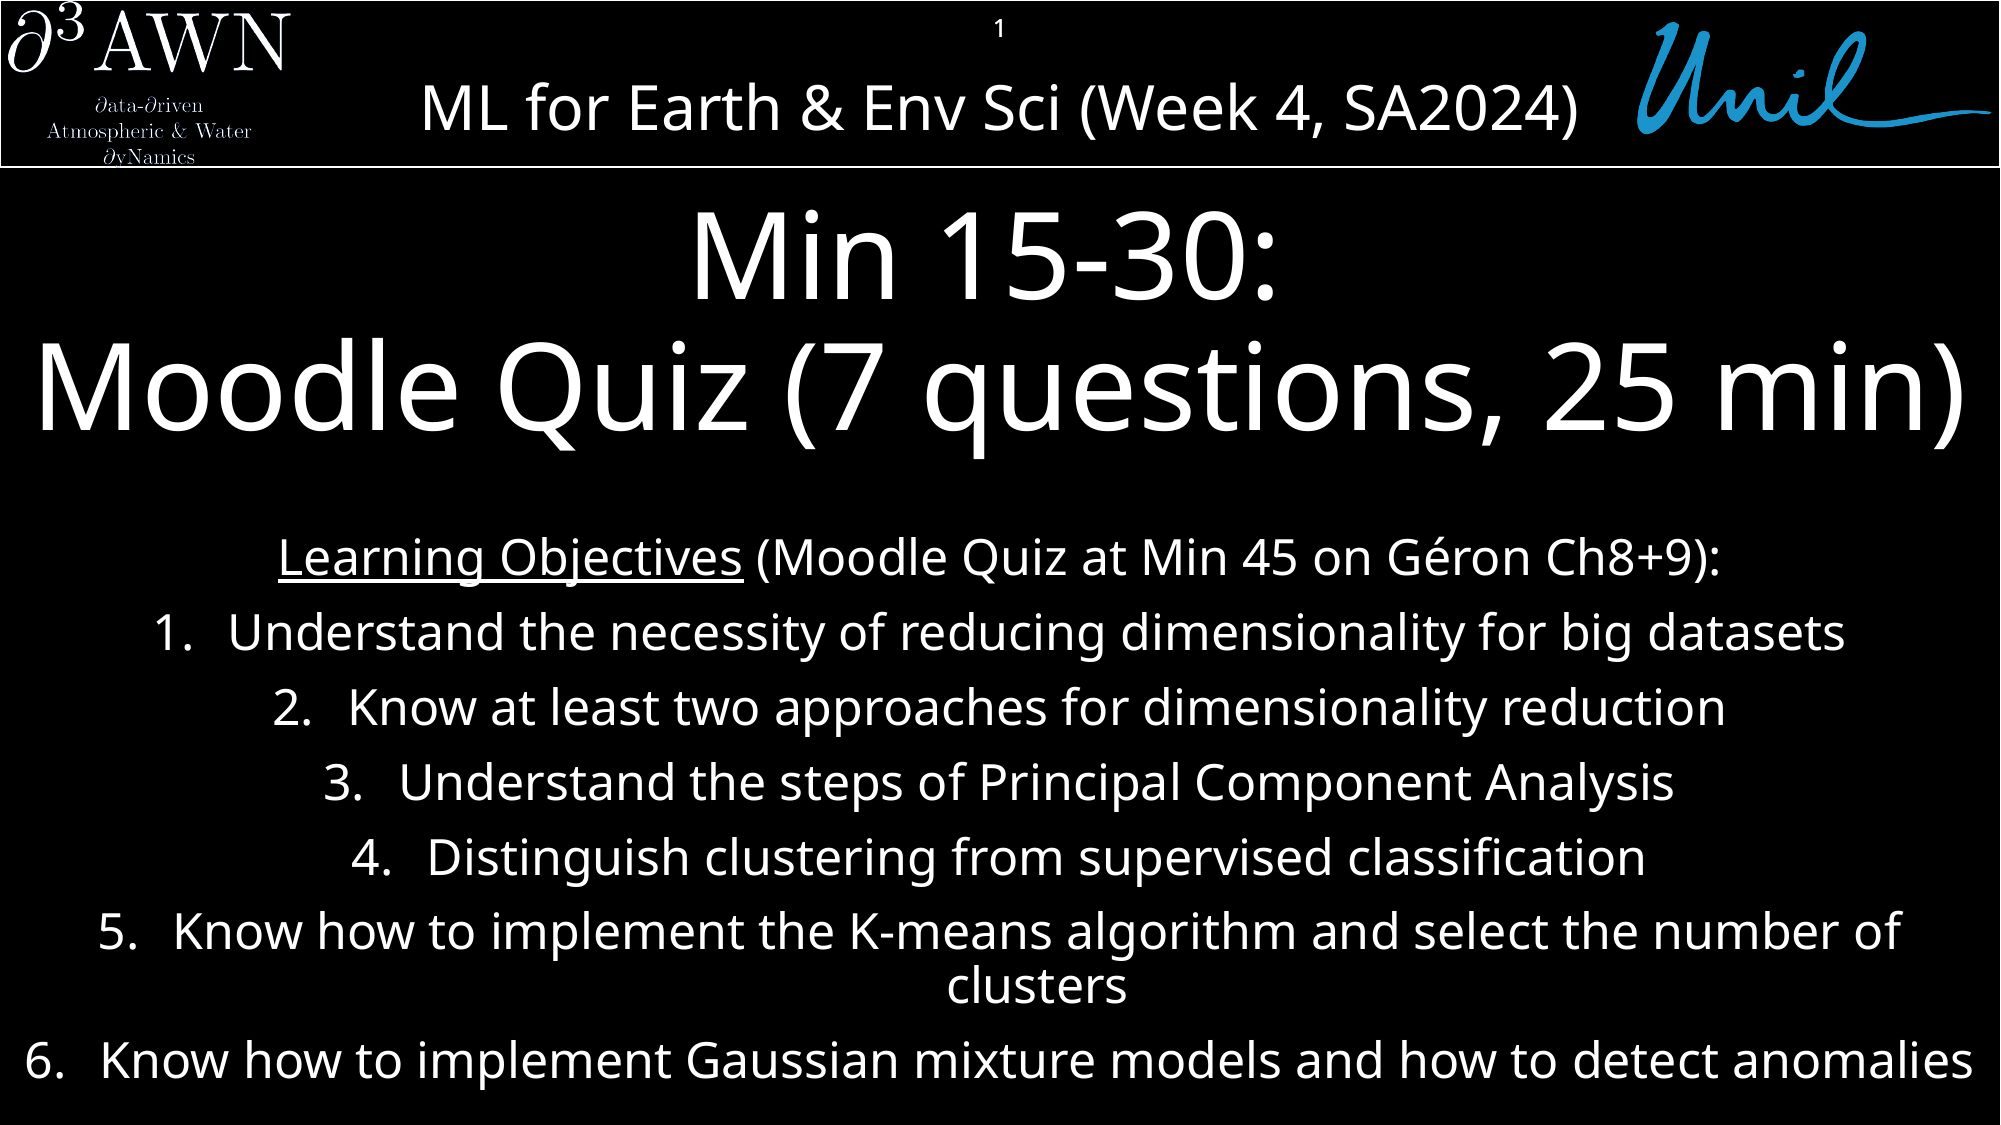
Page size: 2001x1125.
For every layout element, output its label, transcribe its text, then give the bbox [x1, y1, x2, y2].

picture [0, 0, 298, 168]
subtitle Learning Objectives (Moodle Quiz at Min 45 on Géron Ch8+9): Understand the necessity of reducing dimensionality for big datasets Know at least two approaches for dimensionality reduction Understand the steps of Principal Component Analysis Distinguish clustering from supervised classification Know how to implement the K-means algorithm and select the number of clusters Know how to implement Gaussian mixture models and how to detect anomalies [0, 525, 2000, 1125]
slide_number 1 [774, 0, 1225, 60]
title Min 15-30: Moodle Quiz (7 questions, 25 min) [0, 184, 2000, 464]
picture [1609, 22, 2000, 145]
